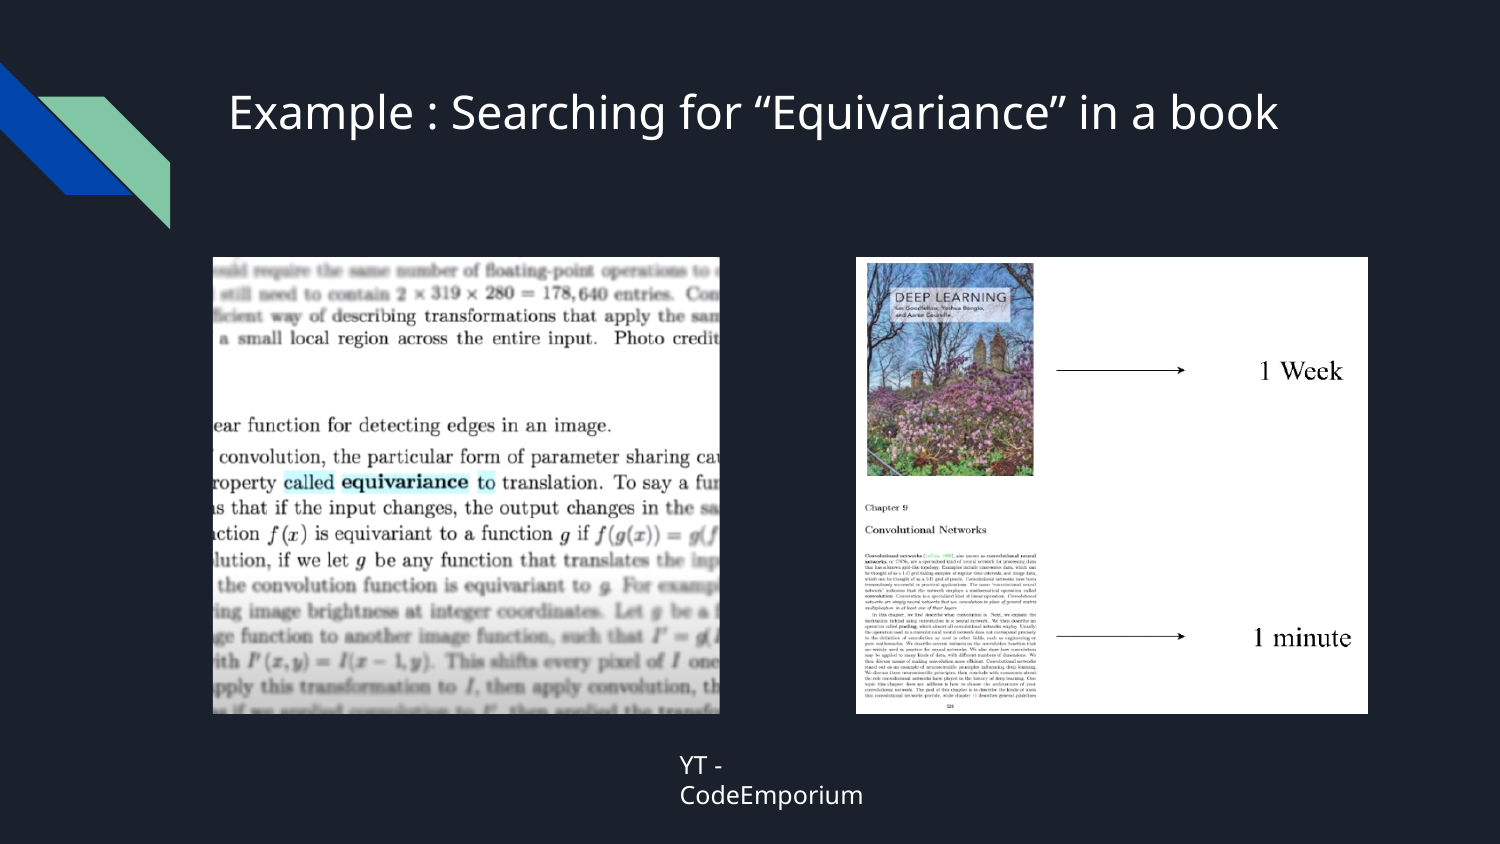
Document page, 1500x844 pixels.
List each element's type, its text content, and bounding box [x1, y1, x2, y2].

picture [855, 256, 1368, 714]
text_box YT - CodeEmporium [664, 734, 916, 825]
title Example : Searching for “Equivariance” in a book [212, 64, 1368, 215]
picture [212, 256, 720, 714]
